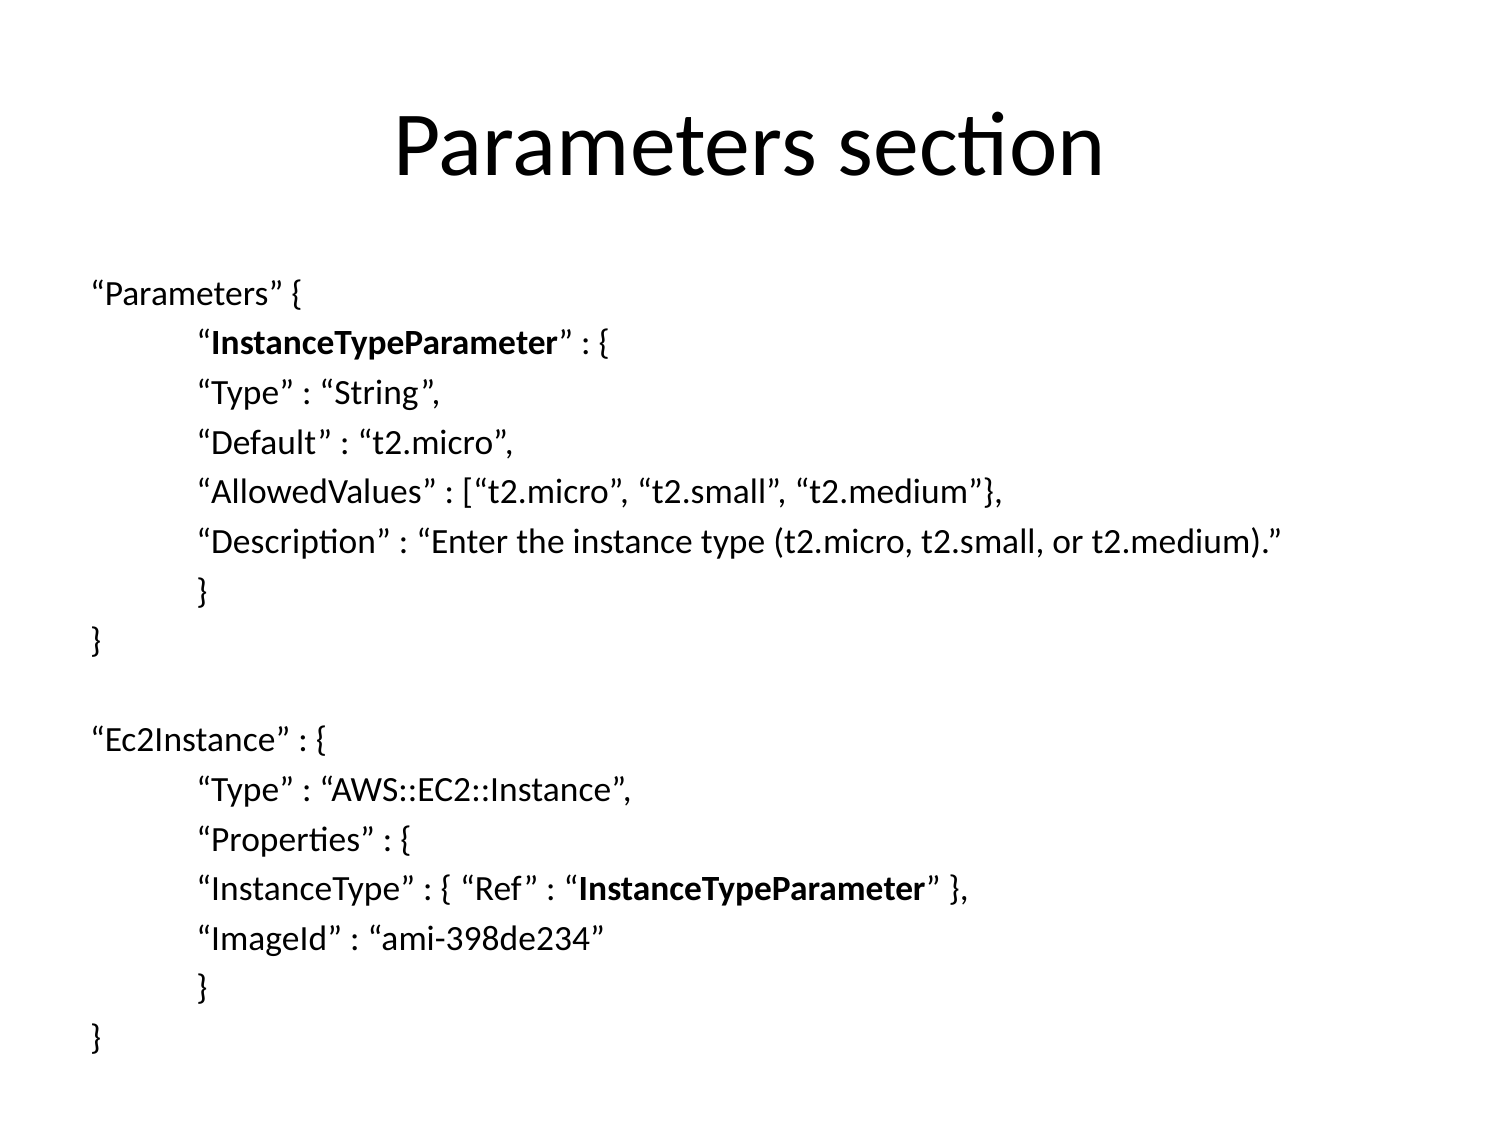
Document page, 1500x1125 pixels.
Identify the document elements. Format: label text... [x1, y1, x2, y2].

list “Parameters” { “InstanceTypeParameter” : { “Type” : “String”, “Default” : “t2.micro”, “AllowedValues” : [“t2.micro”, “t2.small”, “t2.medium”}, “Description” : “Enter the instance type (t2.micro, t2.small, or t2.medium).” } } “Ec2Instance” : { “Type” : “AWS::EC2::Instance”, “Properties” : { “InstanceType” : { “Ref” : “InstanceTypeParameter” }, “ImageId” : “ami-398de234” } } [75, 262, 1425, 1072]
title Parameters section [75, 45, 1425, 233]
